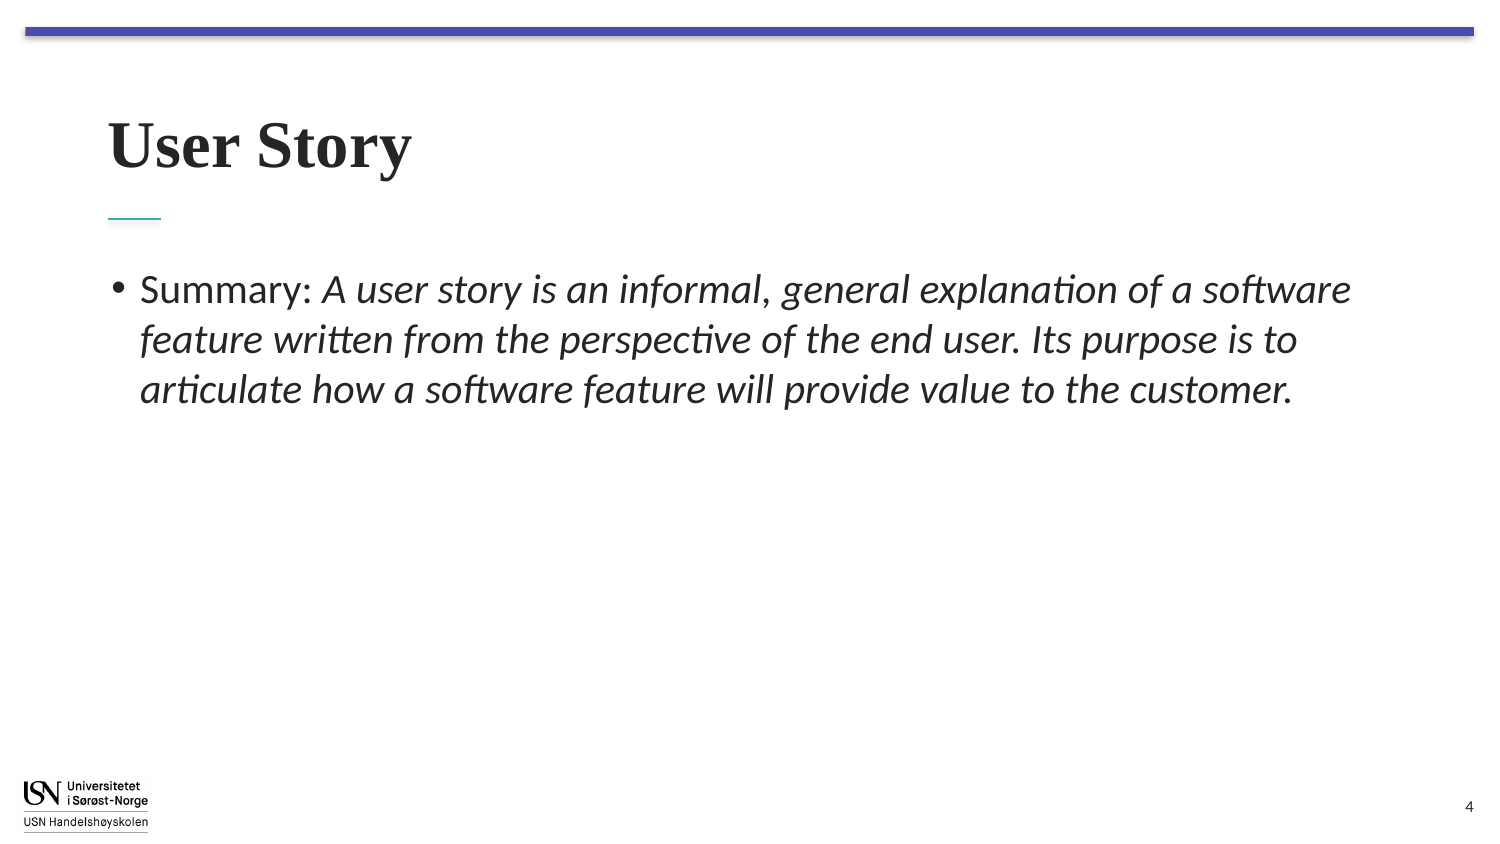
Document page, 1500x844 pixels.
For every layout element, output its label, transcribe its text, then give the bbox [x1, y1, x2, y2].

slide_number 4 [1123, 793, 1474, 820]
title User Story [107, 70, 1414, 211]
picture [17, 778, 154, 835]
list Summary: A user story is an informal, general explanation of a software feature written from the perspective of the end user. Its purpose is to articulate how a software feature will provide value to the customer. [96, 261, 1414, 730]
